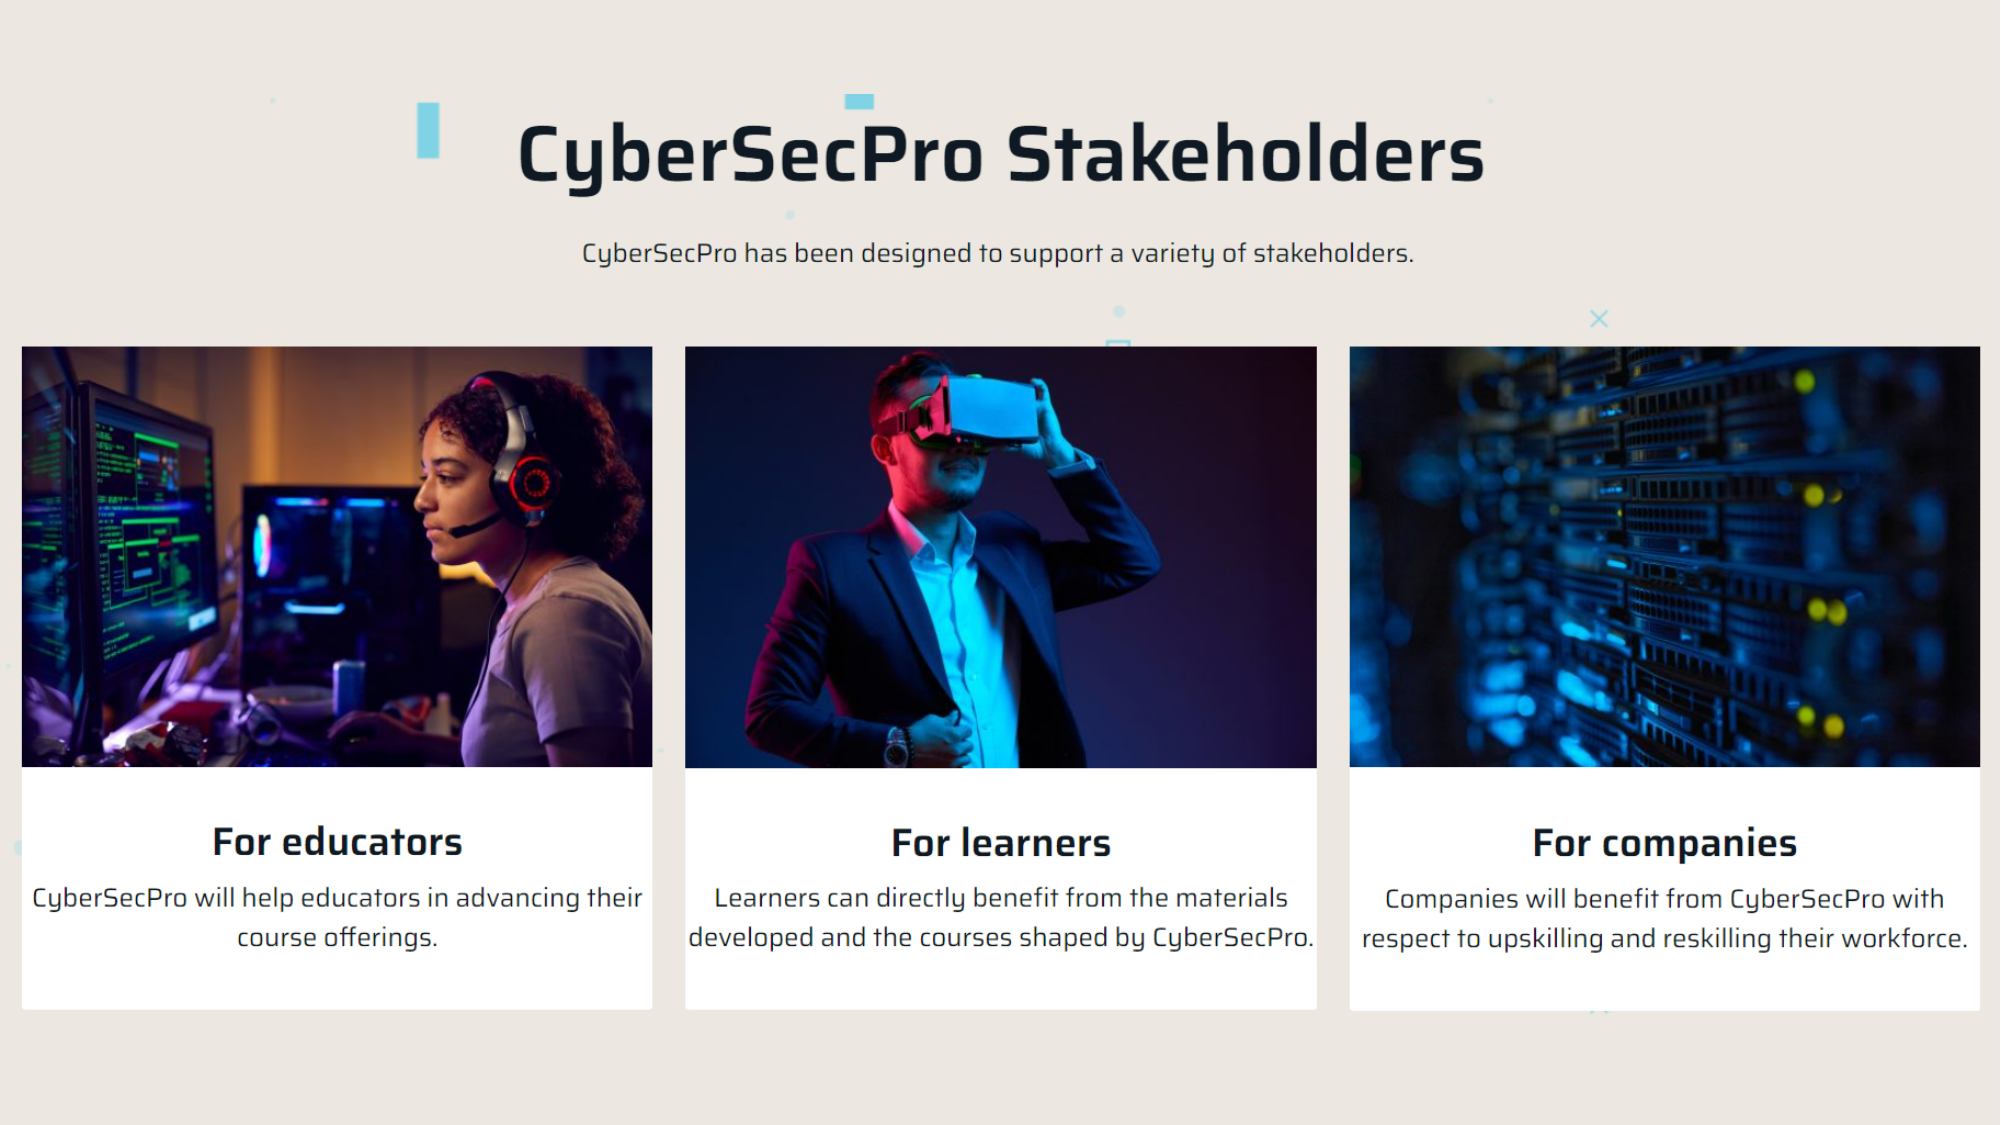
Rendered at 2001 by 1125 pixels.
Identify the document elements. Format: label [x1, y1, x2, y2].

picture [0, 94, 2000, 1034]
